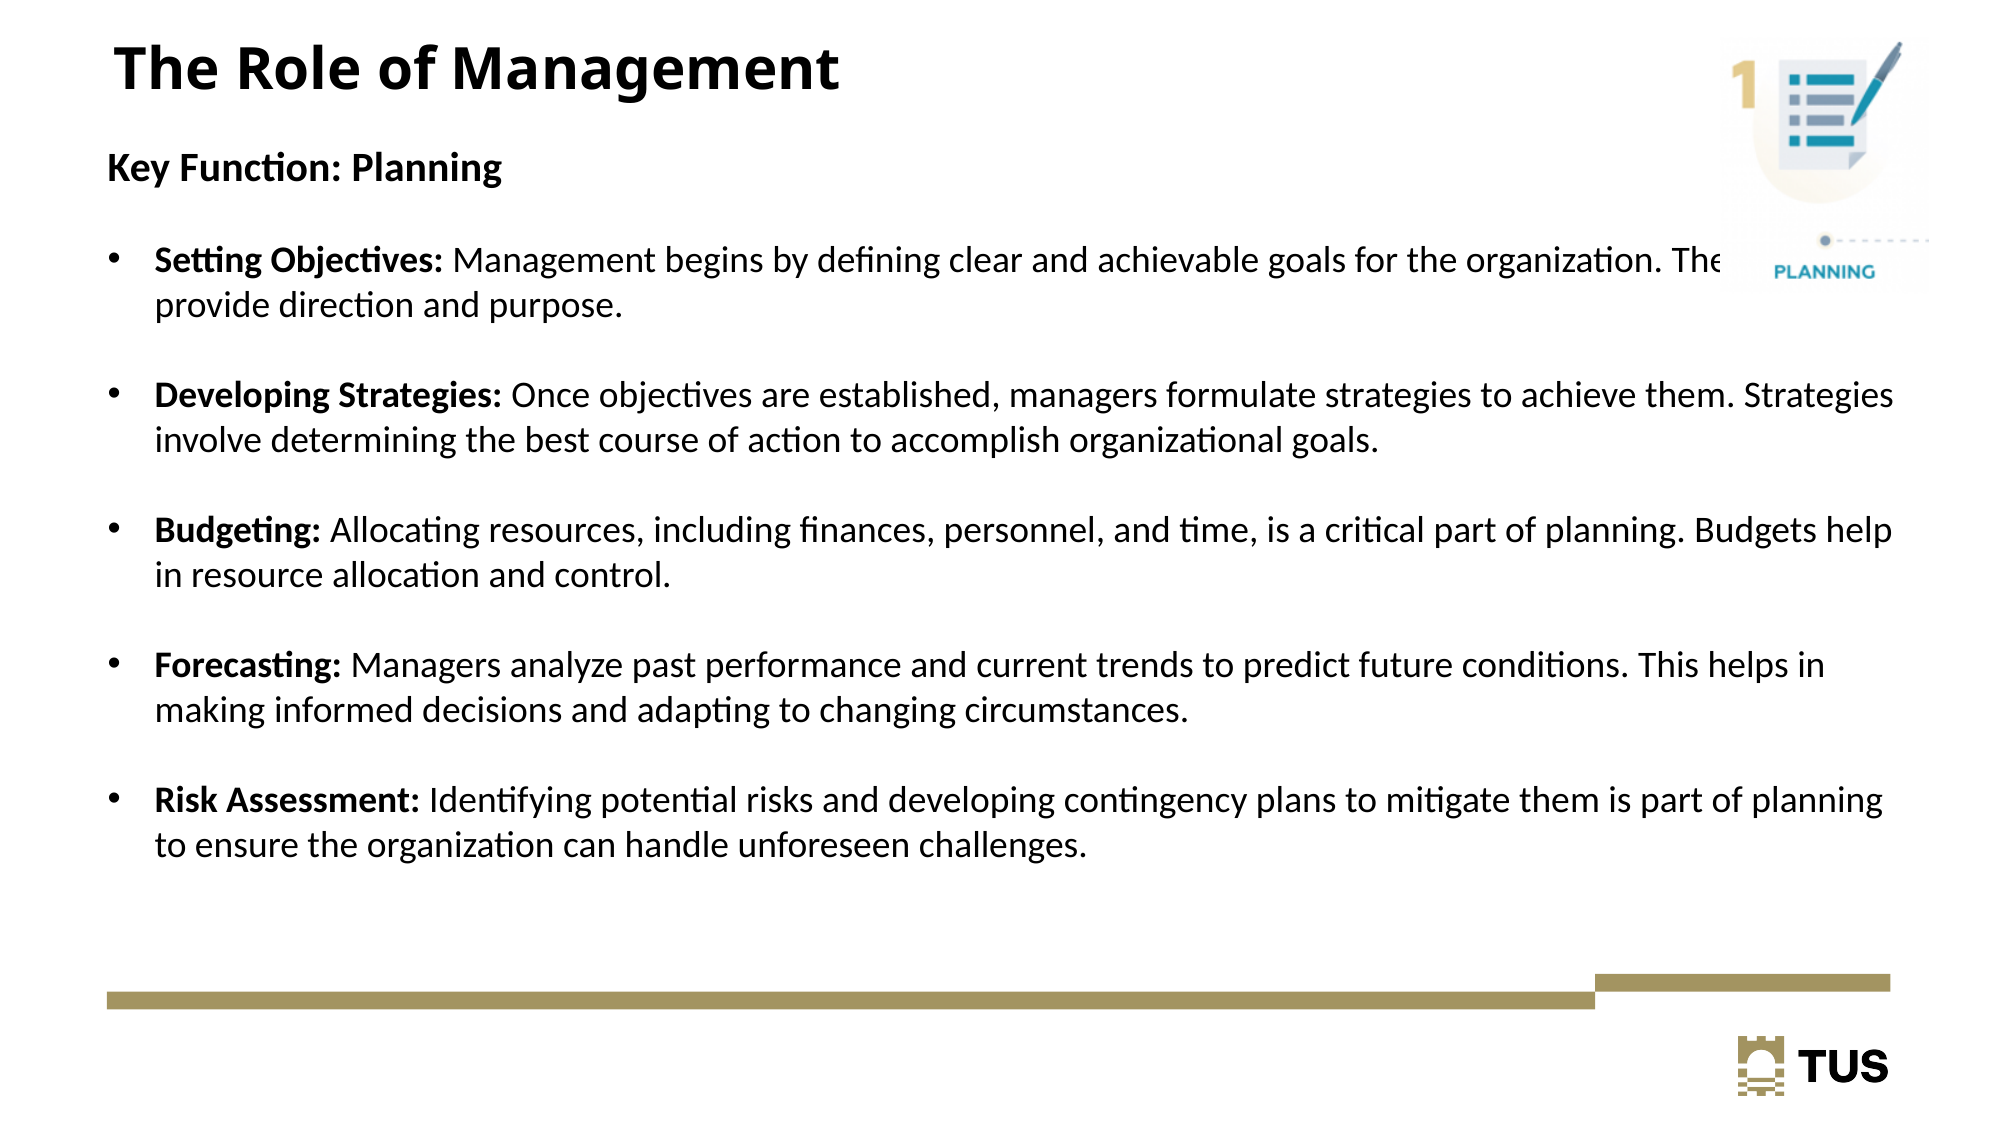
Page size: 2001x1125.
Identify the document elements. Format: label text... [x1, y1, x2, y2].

text_box Key Function: Planning Setting Objectives: Management begins by defining clear and achievable goals for the organization. These goals provide direction and purpose. Developing Strategies: Once objectives are established, managers formulate strategies to achieve them. Strategies involve determining the best course of action to accomplish organizational goals. Budgeting: Allocating resources, including finances, personnel, and time, is a critical part of planning. Budgets help in resource allocation and control. Forecasting: Managers analyze past performance and current trends to predict future conditions. This helps in making informed decisions and adapting to changing circumstances. Risk Assessment: Identifying potential risks and developing contingency plans to mitigate them is part of planning to ensure the organization can handle unforeseen challenges. [92, 132, 1929, 873]
title The Role of Management [113, 31, 1428, 132]
picture [1720, 37, 1929, 294]
picture [1738, 1036, 1888, 1096]
